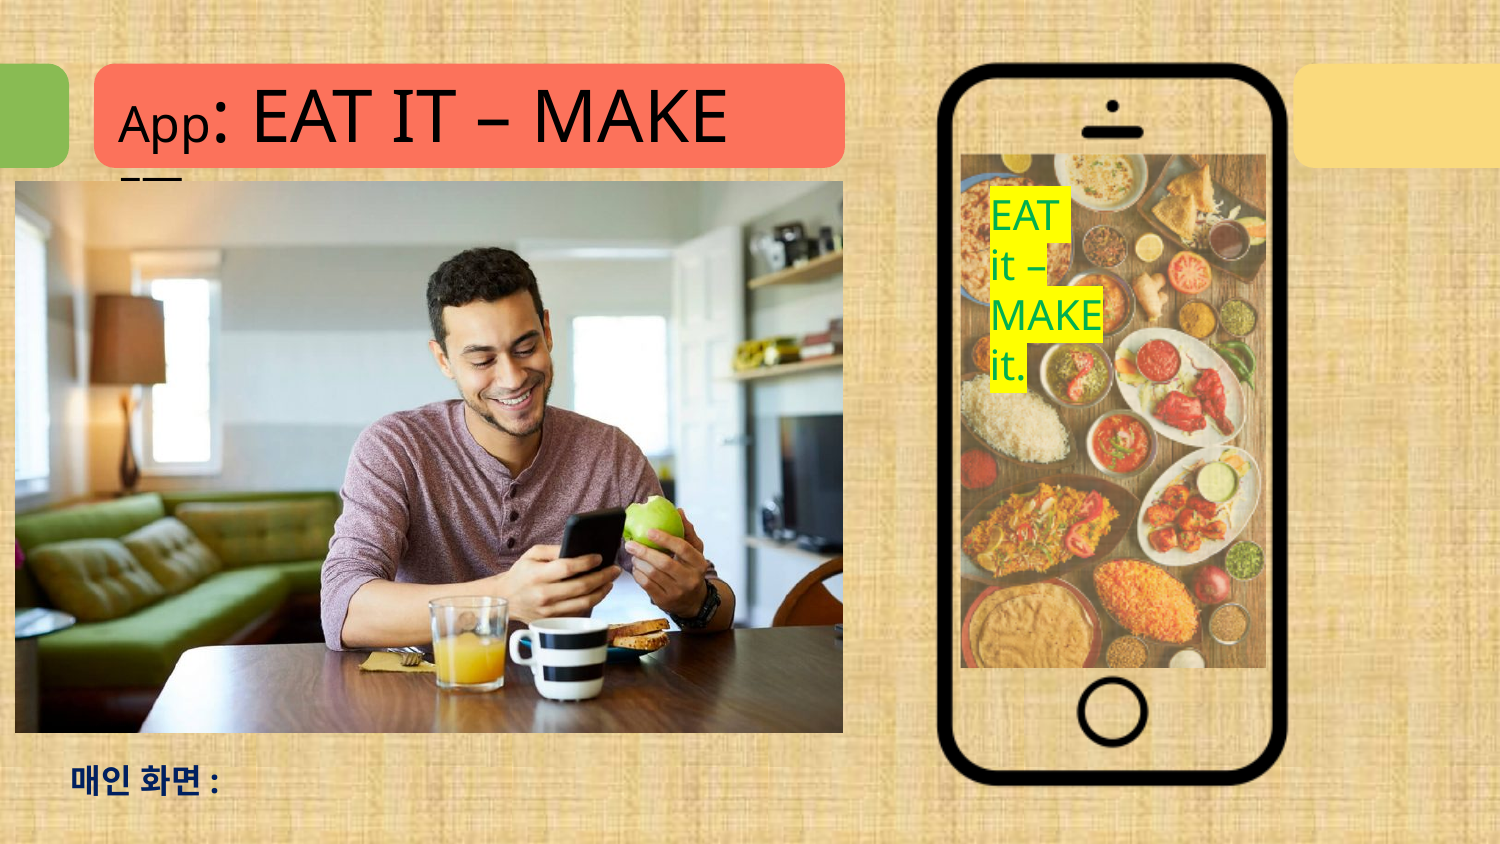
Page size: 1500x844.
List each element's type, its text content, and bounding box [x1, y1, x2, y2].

subtitle 매인 화면: [55, 745, 506, 844]
picture [0, 0, 1500, 844]
title App: EAT IT – MAKE IT [118, 69, 506, 145]
